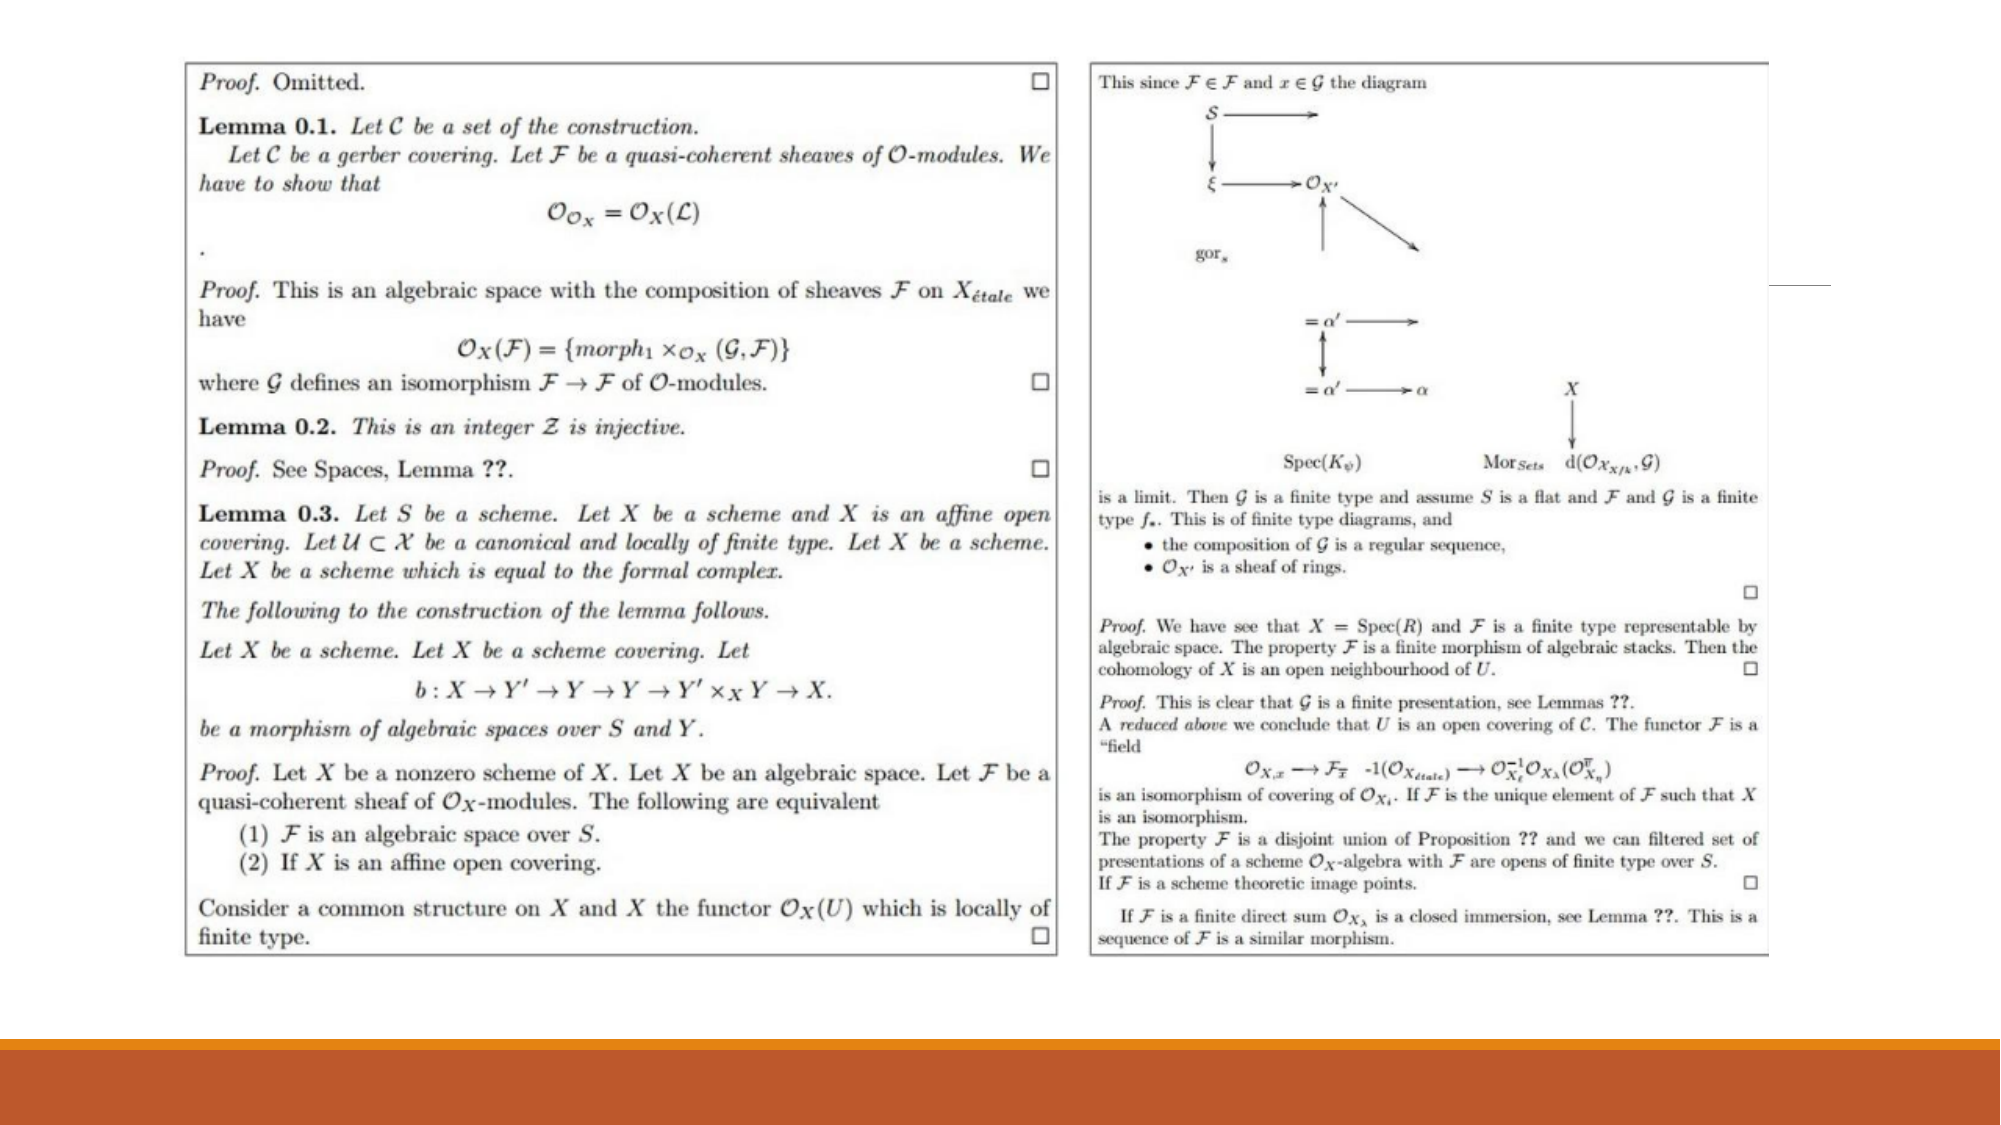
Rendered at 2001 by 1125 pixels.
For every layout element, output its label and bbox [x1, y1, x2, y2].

picture [163, 46, 1770, 976]
